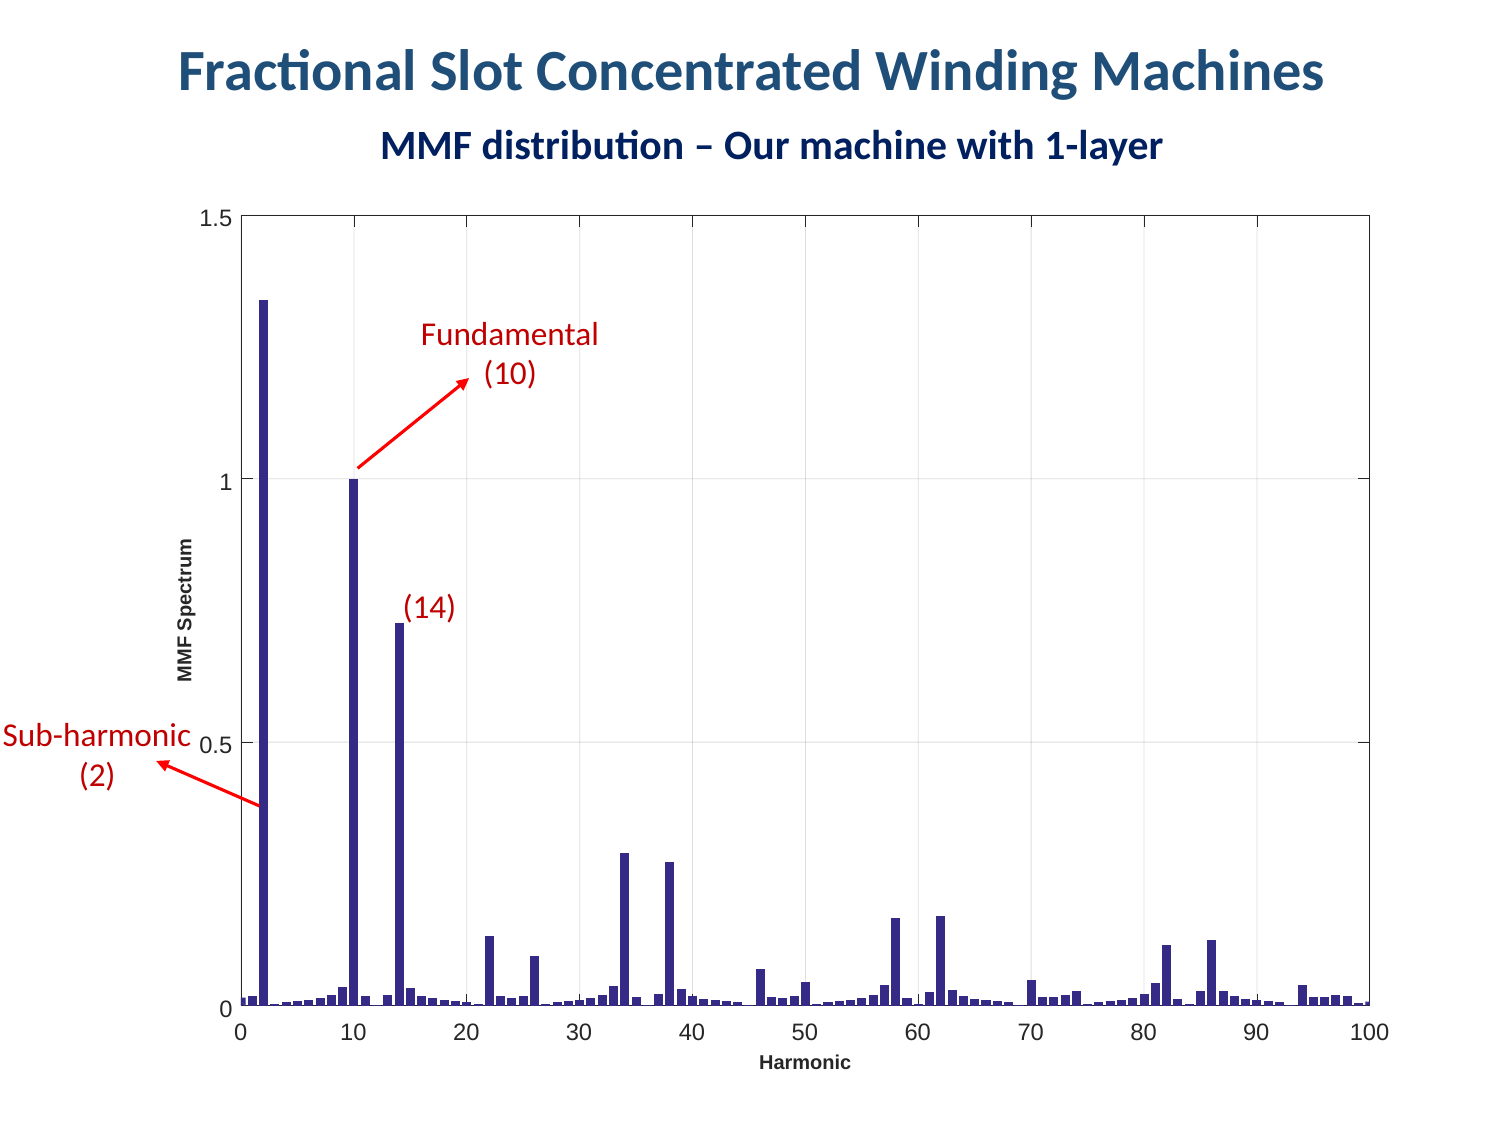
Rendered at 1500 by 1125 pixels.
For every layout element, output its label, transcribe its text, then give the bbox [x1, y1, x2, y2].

picture [156, 196, 1397, 1076]
text_box Fractional Slot Concentrated Winding Machines [78, 24, 1425, 110]
text_box Sub-harmonic (2) [0, 705, 156, 800]
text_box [156, 760, 260, 806]
text_box MMF distribution – Our machine with 1-layer [54, 110, 1490, 176]
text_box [357, 377, 470, 469]
